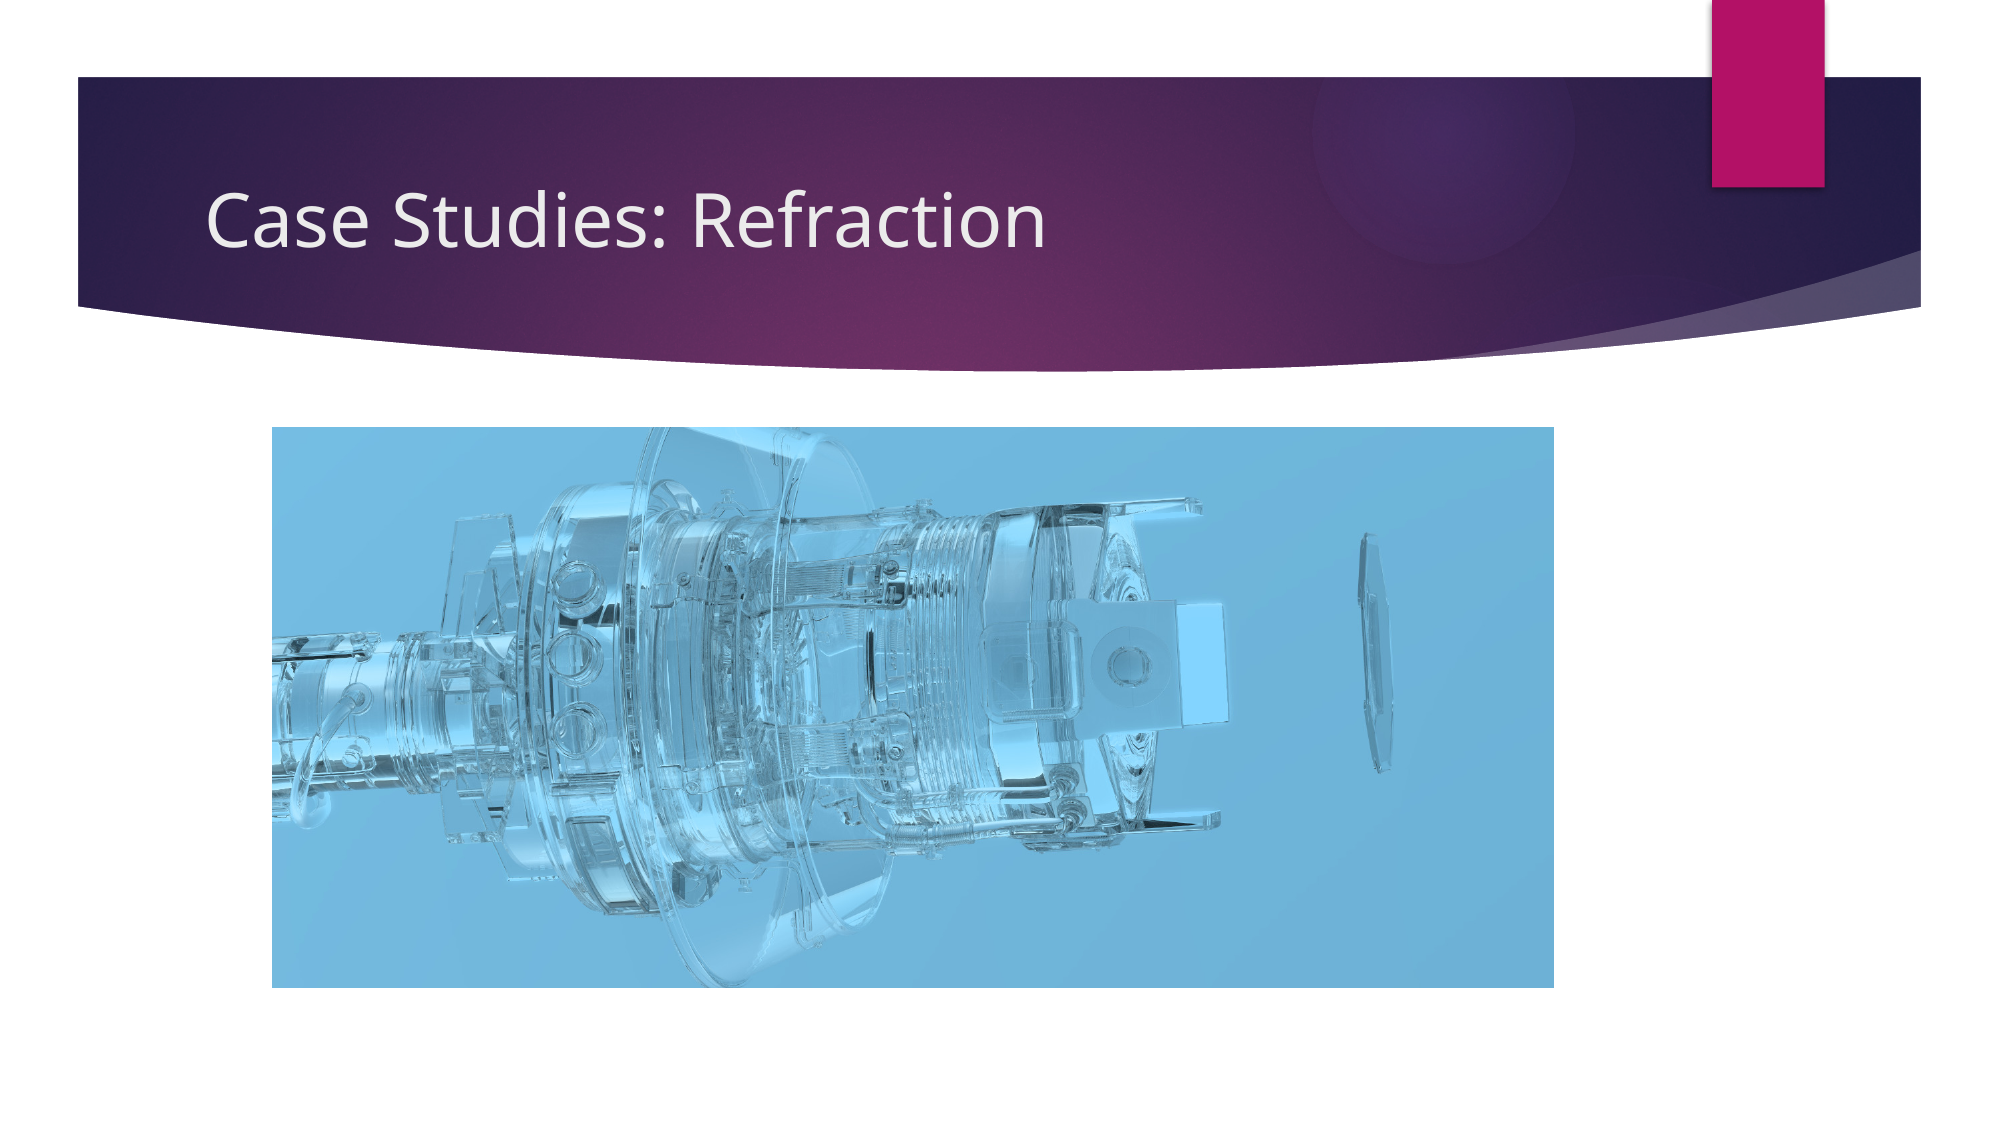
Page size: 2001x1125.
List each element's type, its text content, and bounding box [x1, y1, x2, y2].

title Case Studies: Refraction [189, 159, 1627, 276]
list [272, 426, 1555, 988]
